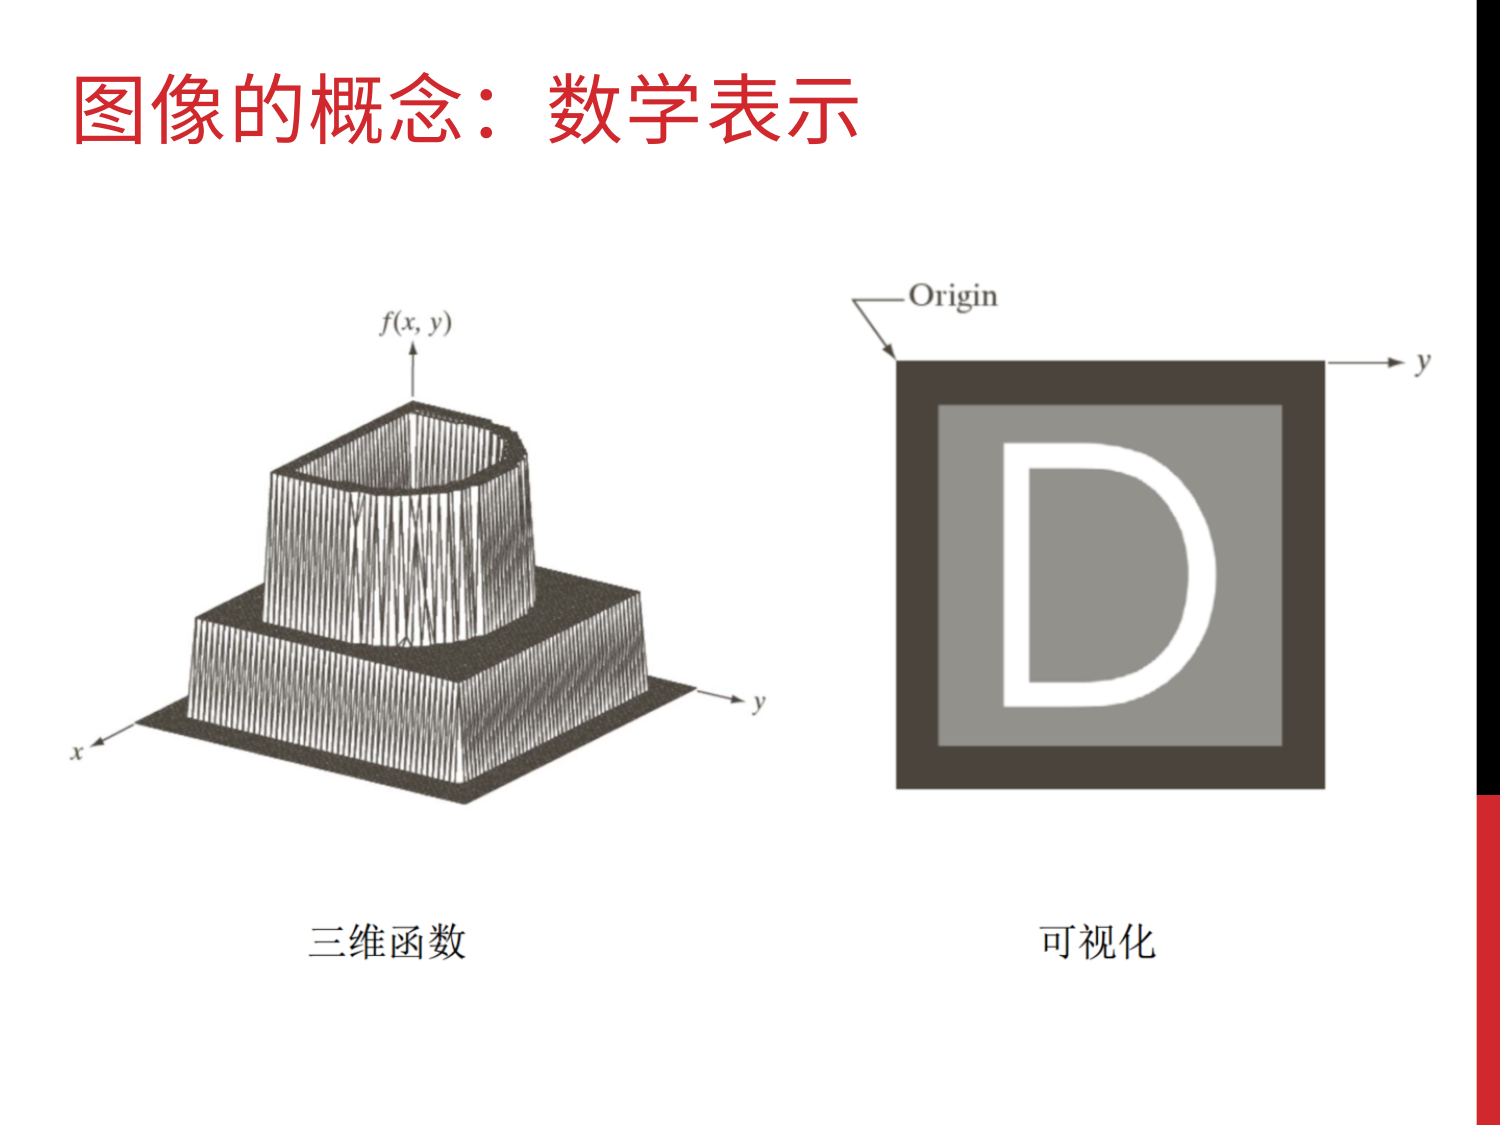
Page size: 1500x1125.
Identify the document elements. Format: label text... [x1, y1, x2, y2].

picture [54, 278, 1445, 980]
text_box 图像的概念：数学表示 [55, 53, 1472, 229]
